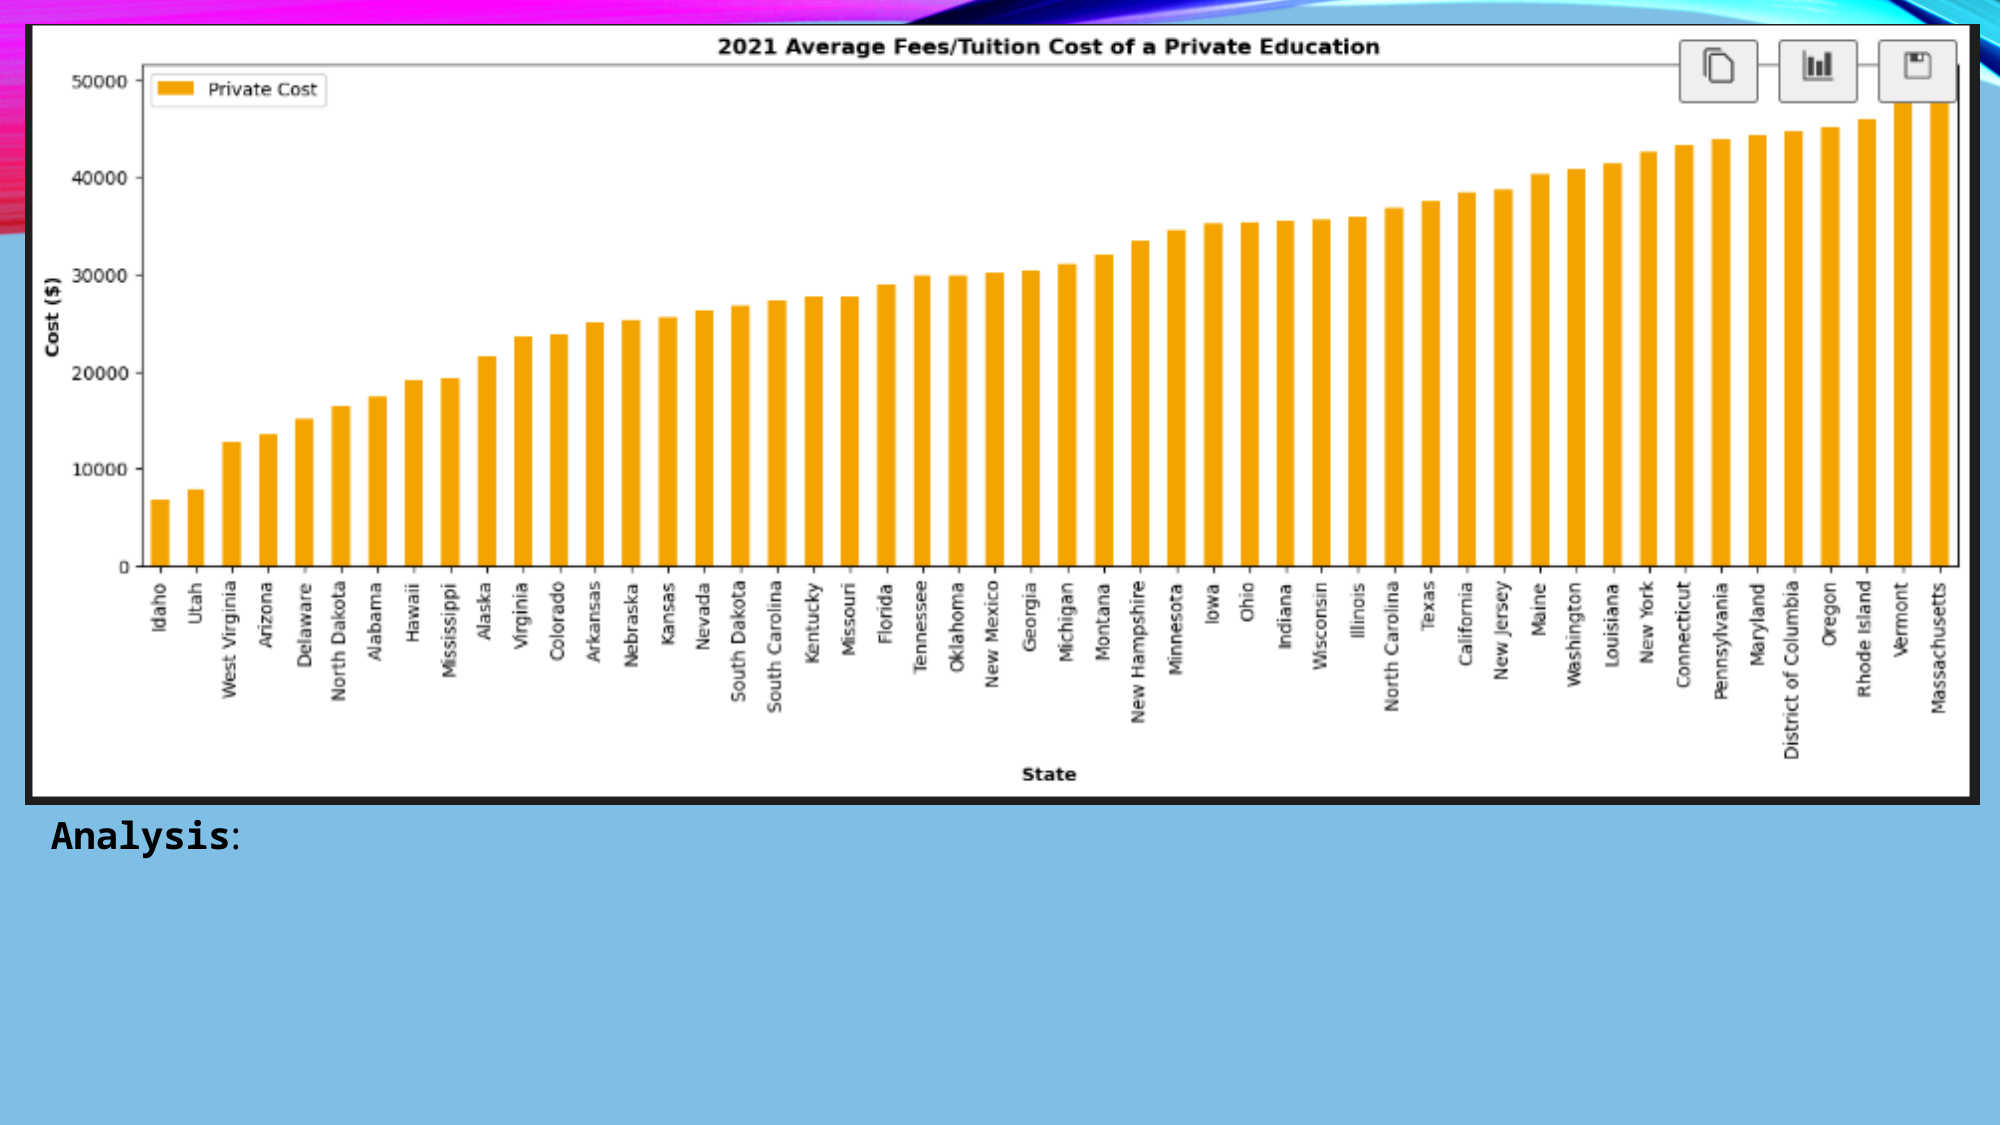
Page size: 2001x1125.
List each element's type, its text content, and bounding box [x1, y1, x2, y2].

text_box Analysis: [36, 806, 1846, 865]
picture [0, 0, 2000, 806]
